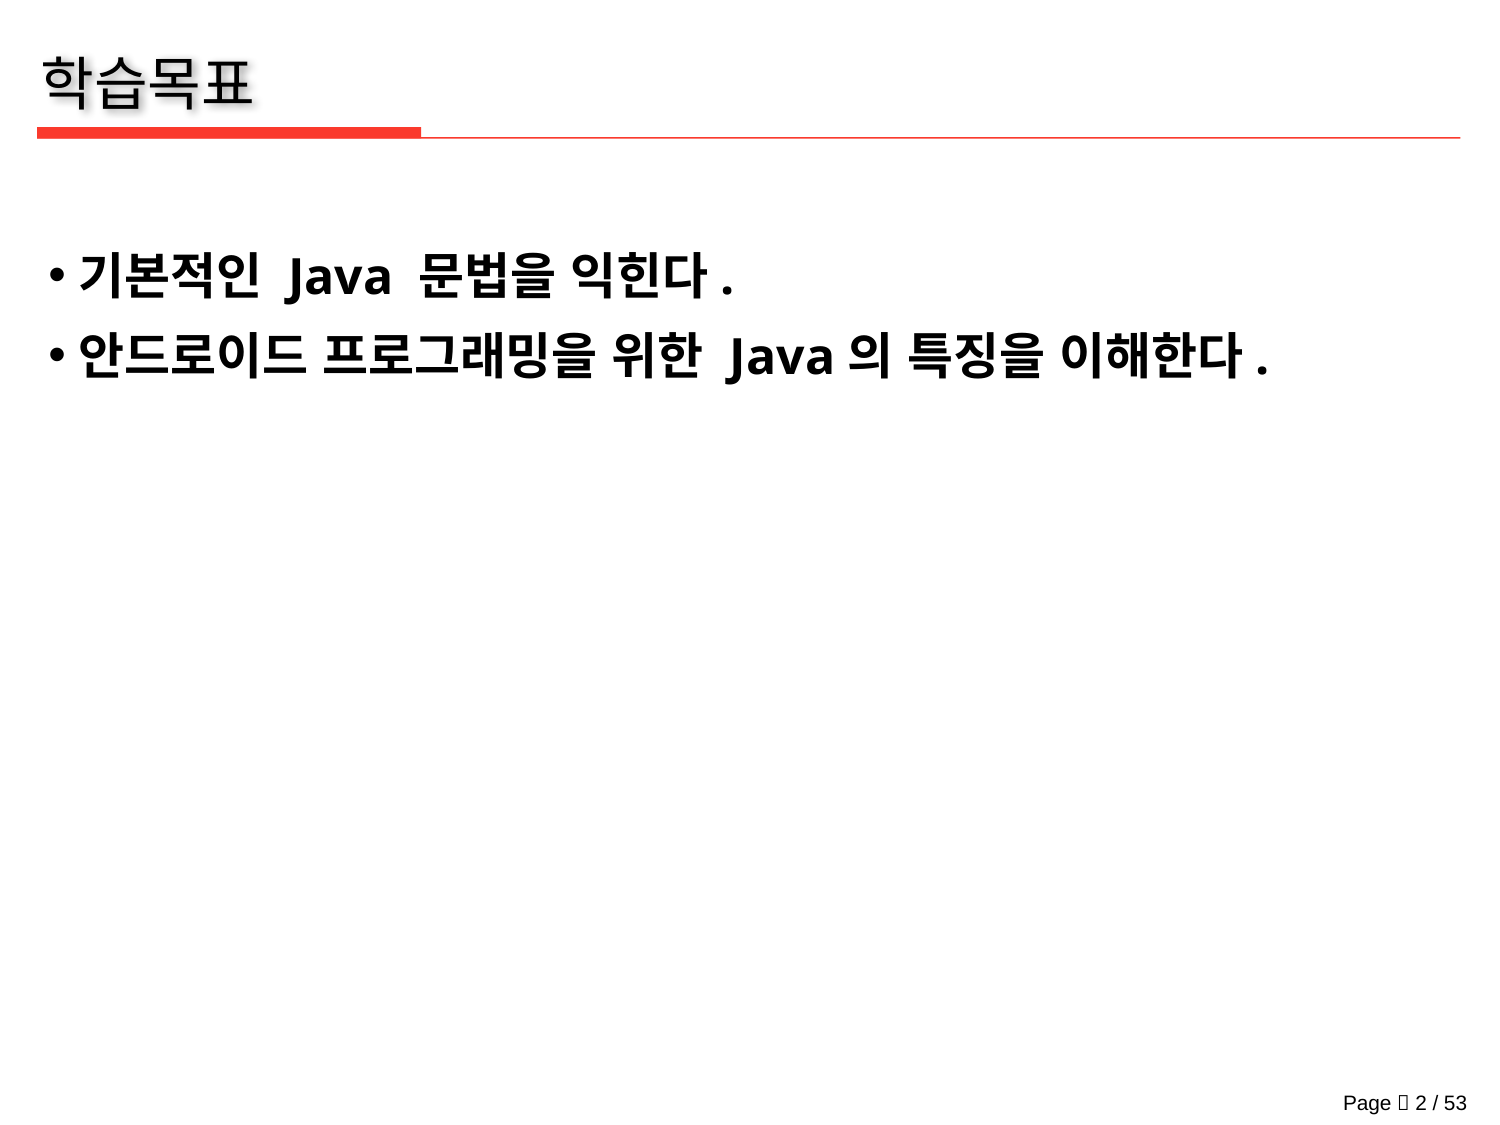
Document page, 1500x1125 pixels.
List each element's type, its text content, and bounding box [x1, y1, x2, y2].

list 기본적인 Java 문법을 익힌다. 안드로이드 프로그래밍을 위한 Java의 특징을 이해한다. [48, 243, 1448, 952]
